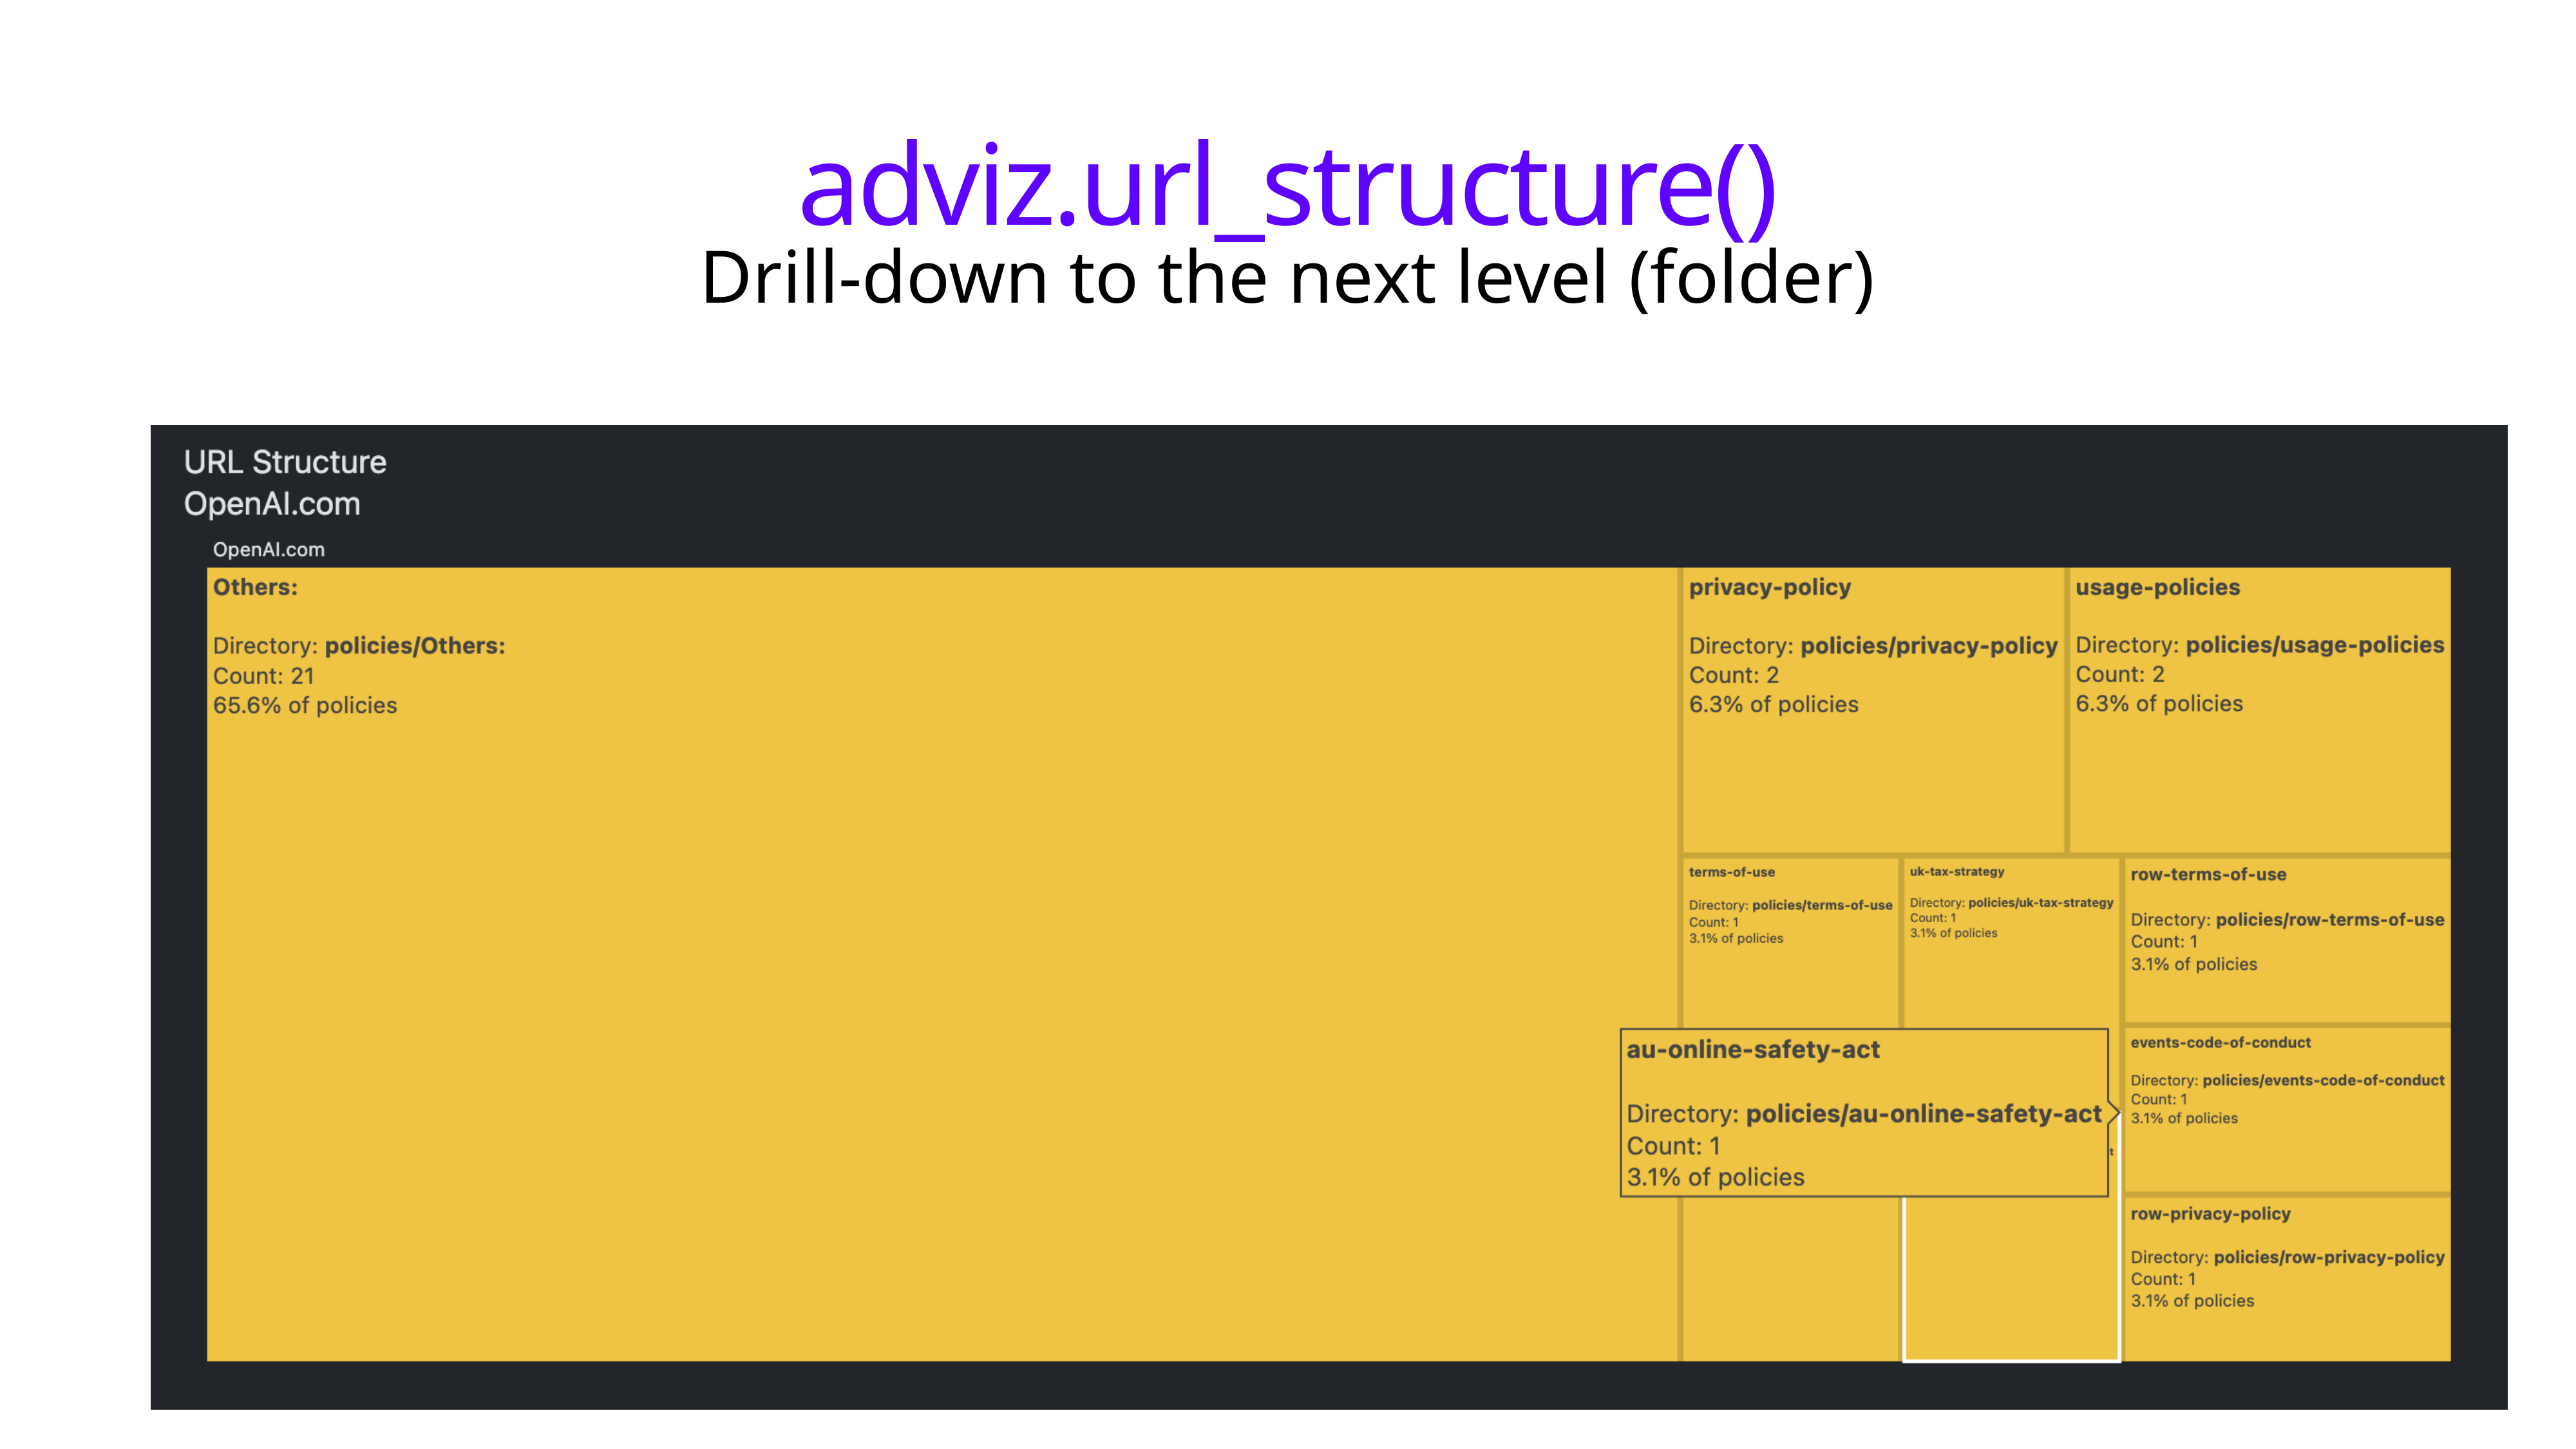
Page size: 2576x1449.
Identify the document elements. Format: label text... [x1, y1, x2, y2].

text_box Drill-down to the next level (folder) [134, 225, 2442, 333]
picture [150, 425, 2508, 1410]
title adviz.url_structure() [133, 88, 2443, 253]
